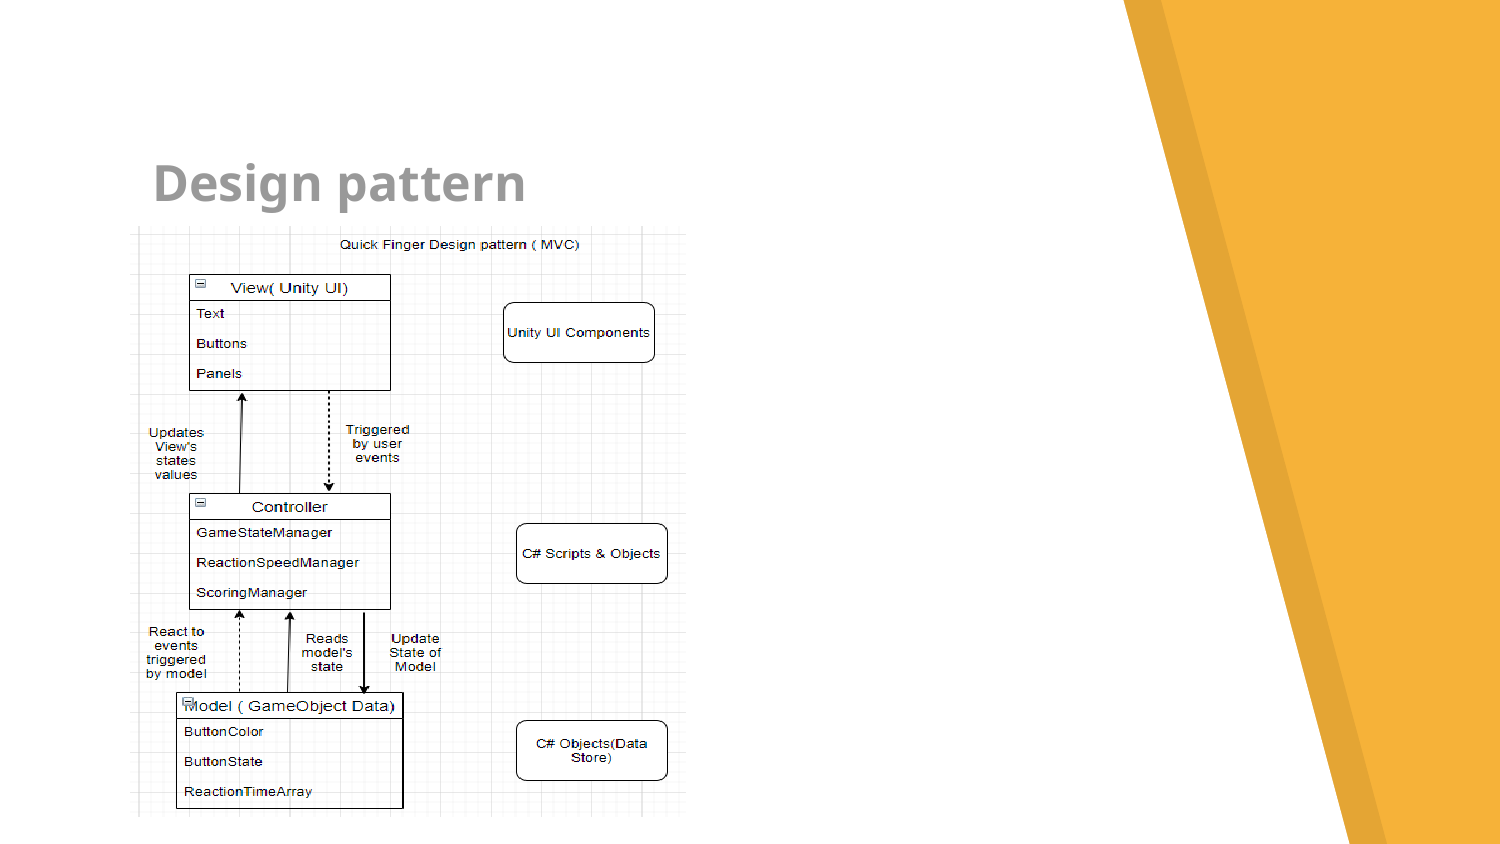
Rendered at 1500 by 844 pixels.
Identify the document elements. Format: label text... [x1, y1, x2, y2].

picture [130, 225, 686, 817]
title Design pattern [137, 146, 1011, 227]
